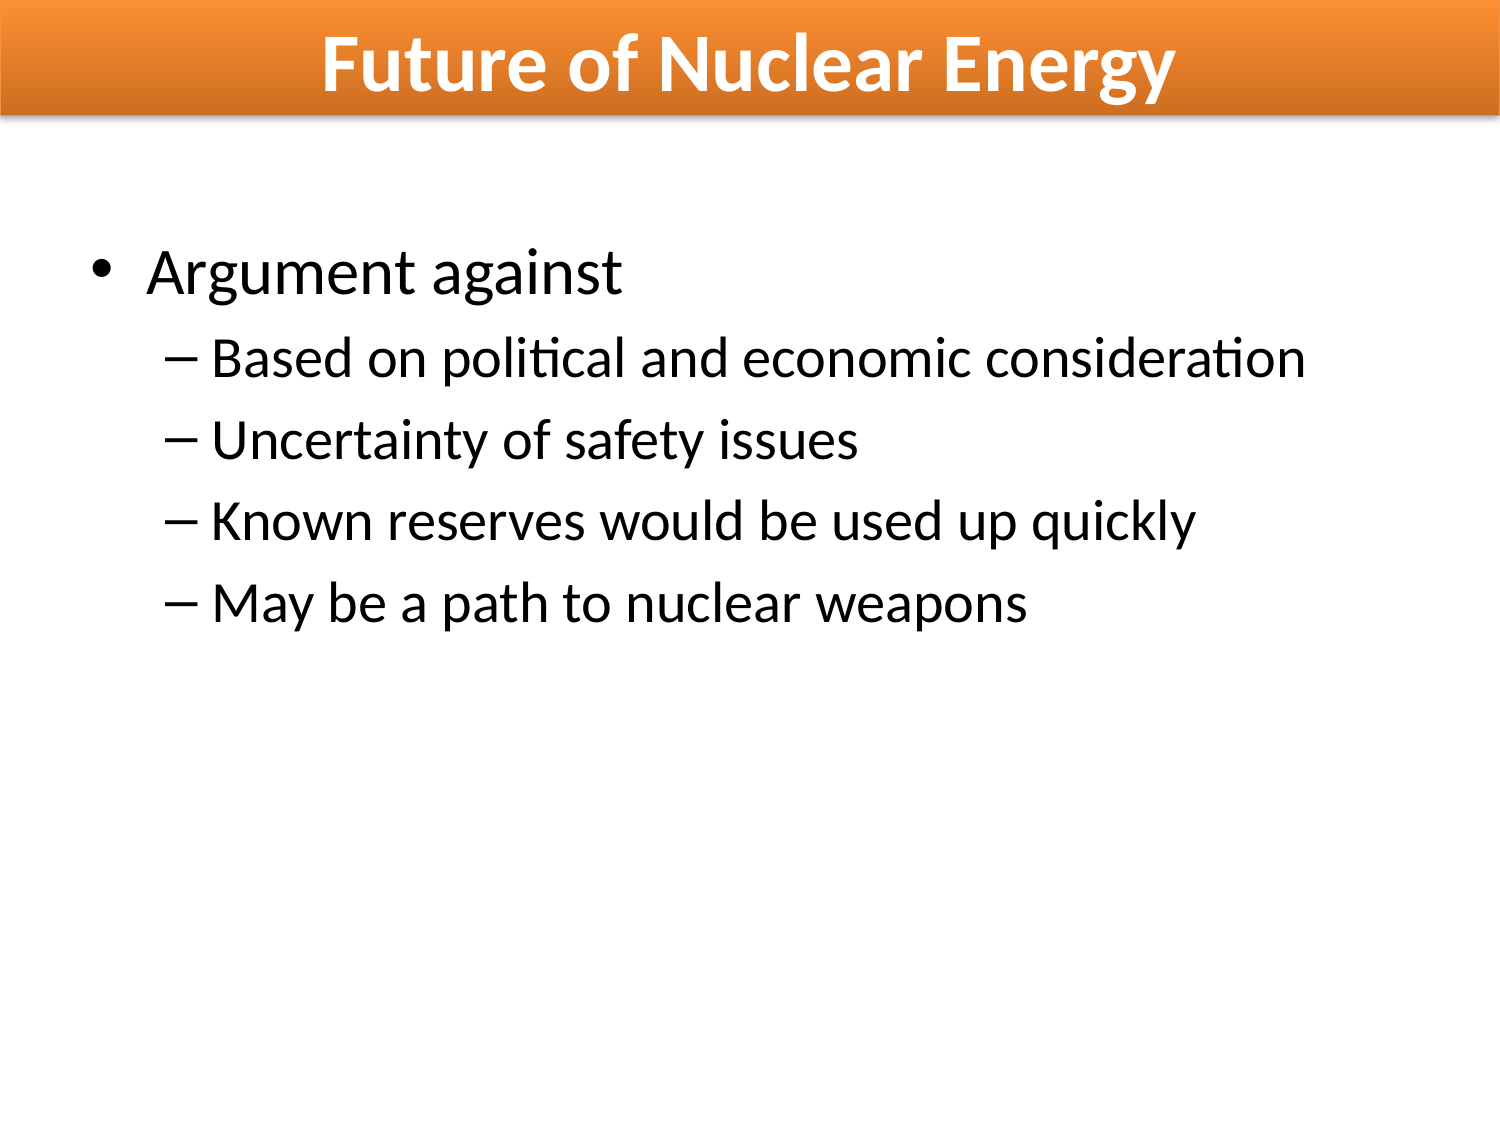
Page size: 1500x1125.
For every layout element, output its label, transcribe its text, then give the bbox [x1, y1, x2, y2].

text_box Future of Nuclear Energy [0, 0, 1500, 116]
list Argument against Based on political and economic consideration Uncertainty of safety issues Known reserves would be used up quickly May be a path to nuclear weapons [75, 219, 1425, 721]
